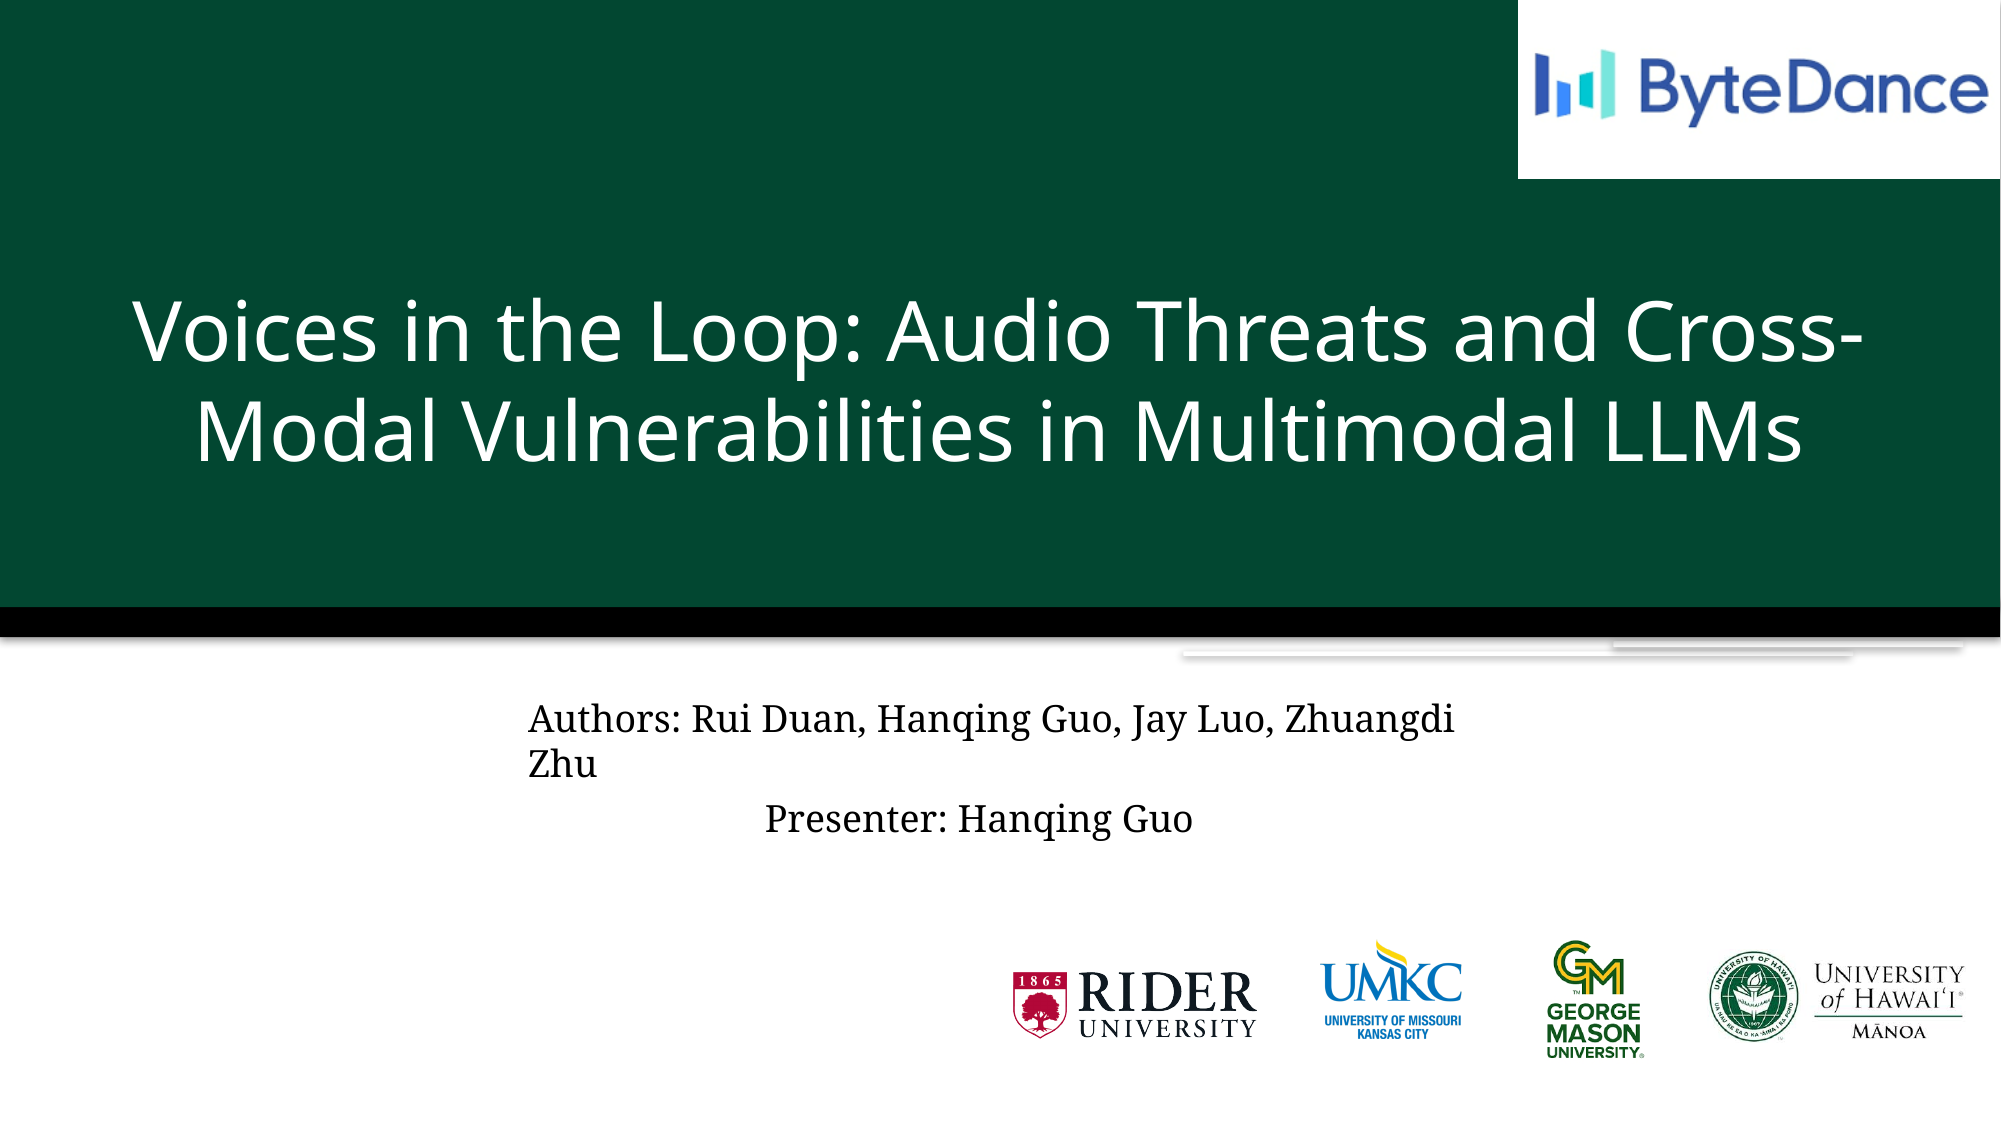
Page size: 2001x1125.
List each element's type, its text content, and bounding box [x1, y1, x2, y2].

picture [1312, 910, 1470, 1068]
picture [1518, 0, 2000, 179]
picture [1524, 928, 1665, 1069]
picture [1707, 949, 1966, 1043]
picture [1013, 972, 1257, 1039]
text_box Voices in the Loop: Audio Threats and Cross-Modal Vulnerabilities in Multimodal LLMs [75, 244, 1925, 486]
text_box Presenter: Hanqing Guo [749, 793, 1213, 848]
text_box Authors: Rui Duan, Hanqing Guo, Jay Luo, Zhuangdi Zhu [513, 687, 1545, 793]
